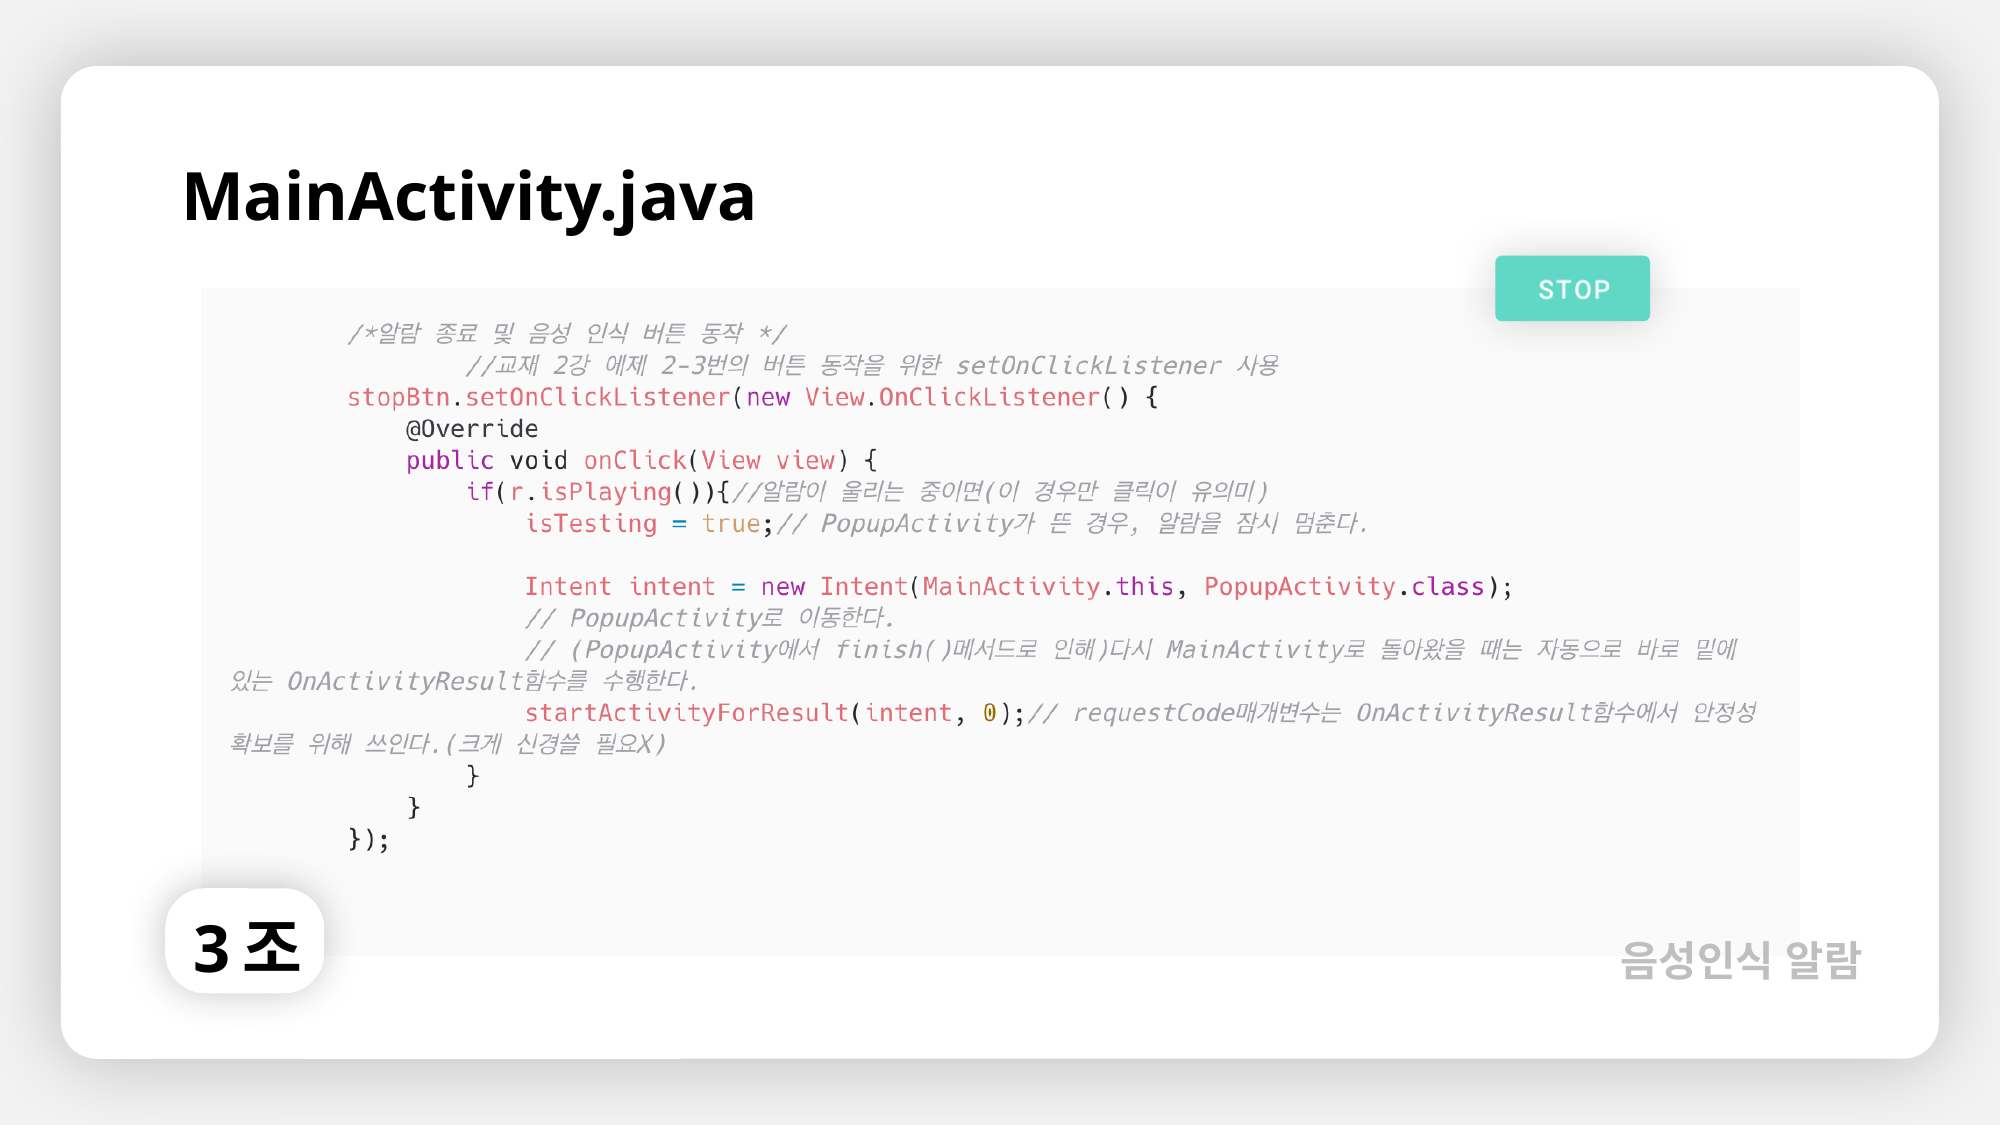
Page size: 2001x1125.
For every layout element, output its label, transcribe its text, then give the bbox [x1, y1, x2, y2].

text_box 음성인식 알람 [1326, 882, 2000, 1044]
text_box [60, 66, 1939, 1059]
picture [102, 255, 1898, 976]
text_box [166, 887, 324, 1016]
text_box MainActivity.java [166, 146, 876, 242]
